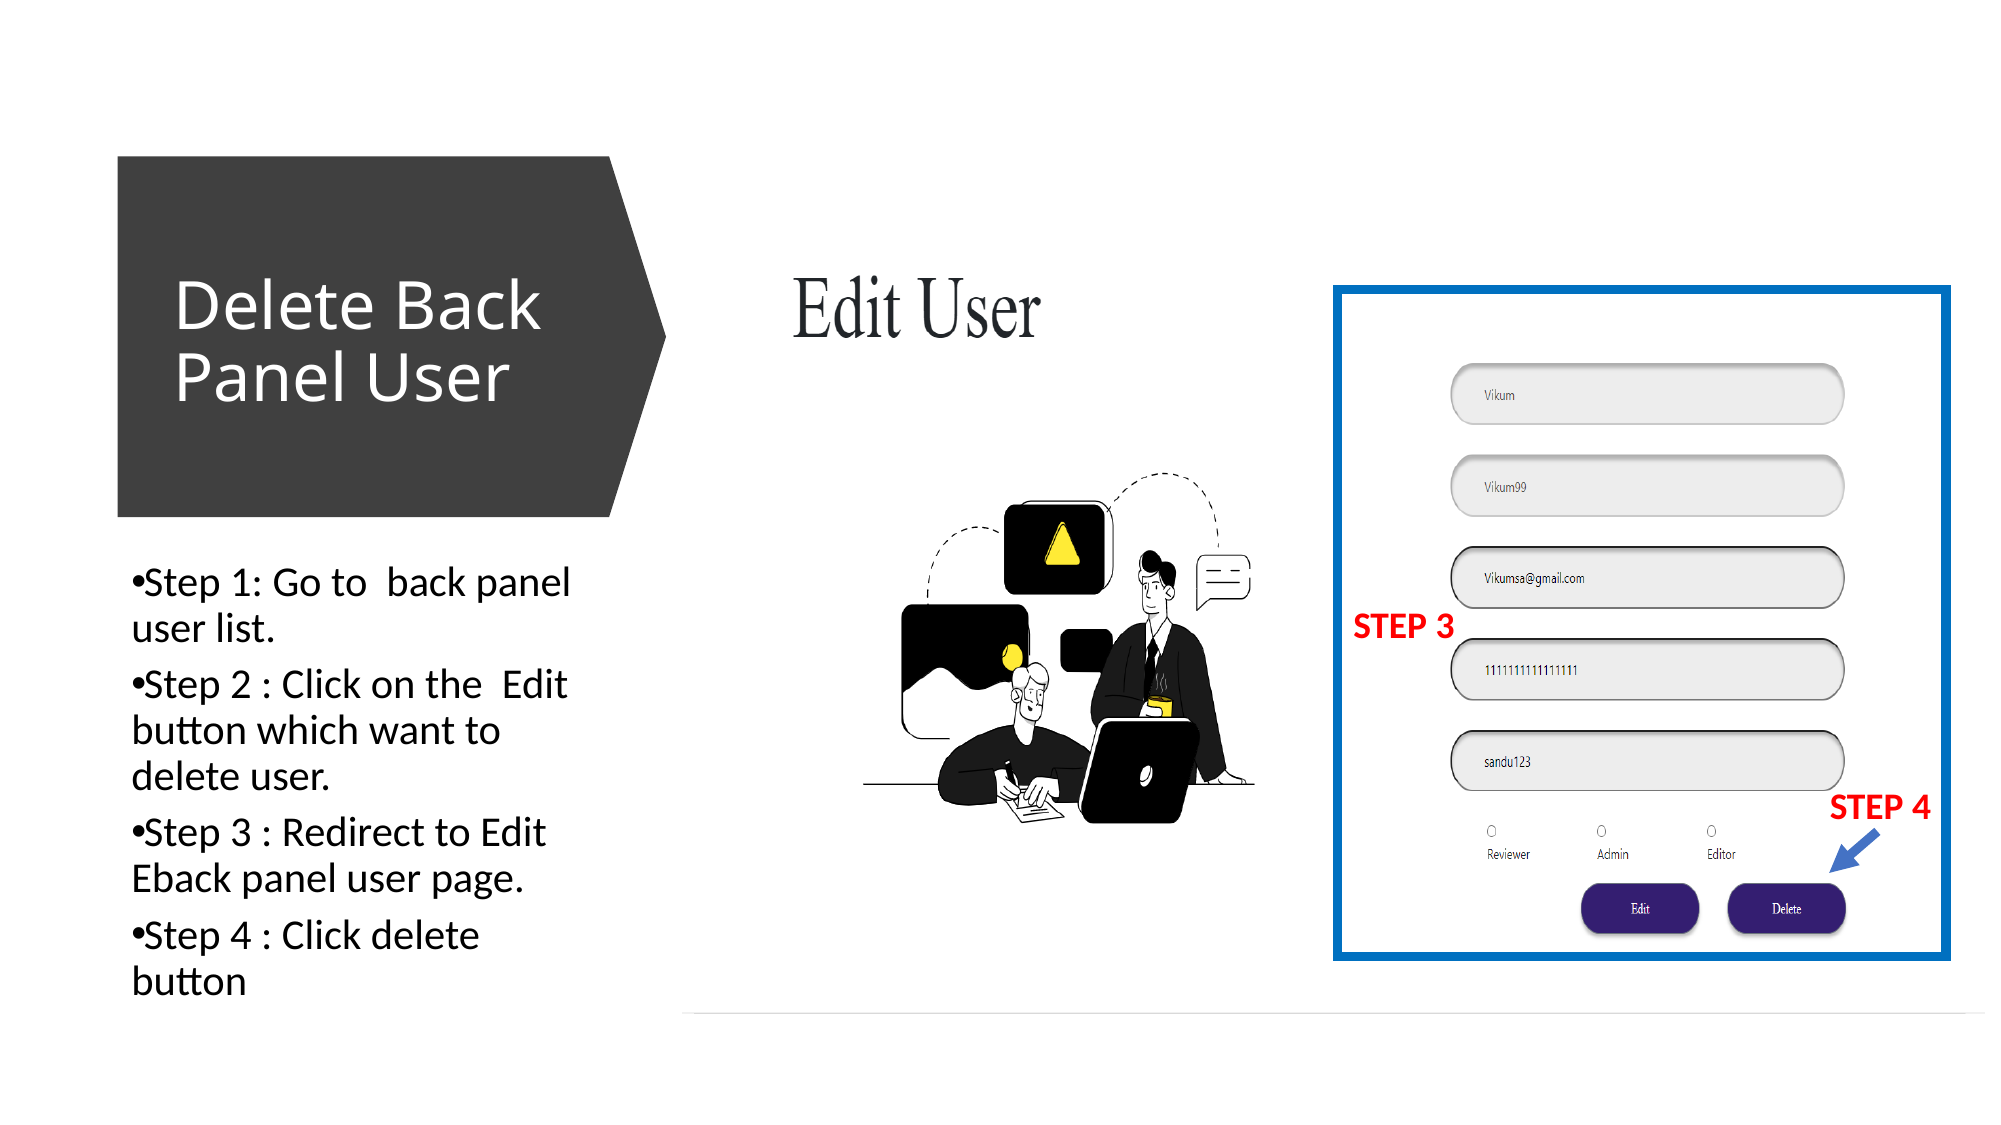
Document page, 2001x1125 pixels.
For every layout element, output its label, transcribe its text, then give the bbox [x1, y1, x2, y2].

picture [682, 220, 1985, 1014]
text_box Delete Back Panel User [158, 197, 597, 490]
text_box Step 1: Go to back panel user list. Step 2 : Click on the Edit button which want to delete user. Step 3 : Redirect to Edit Eback panel user page. Step 4 : Click delete button [116, 552, 613, 1013]
text_box [116, 155, 668, 519]
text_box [1829, 831, 1878, 873]
